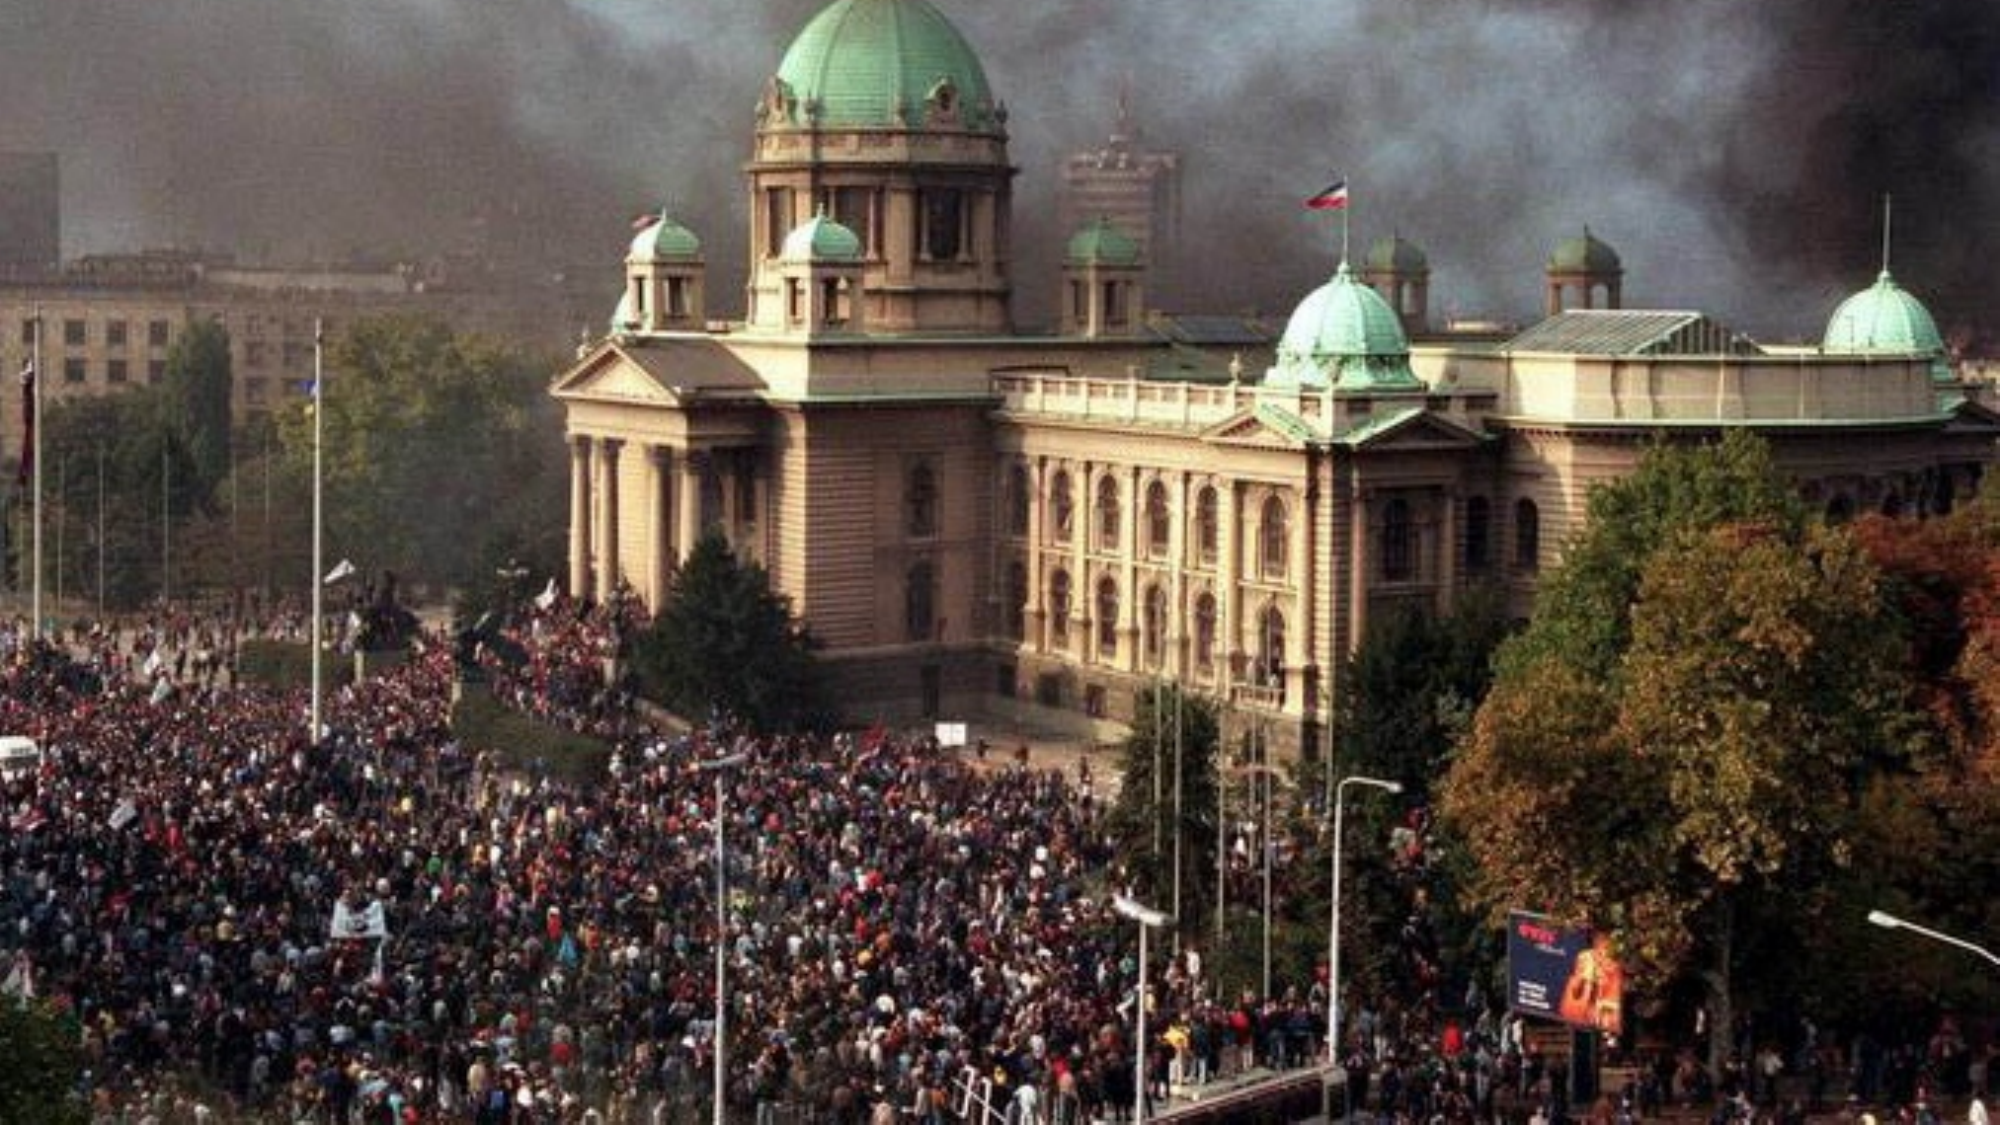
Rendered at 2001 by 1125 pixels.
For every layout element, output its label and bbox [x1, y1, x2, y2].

list [0, 0, 2000, 1125]
